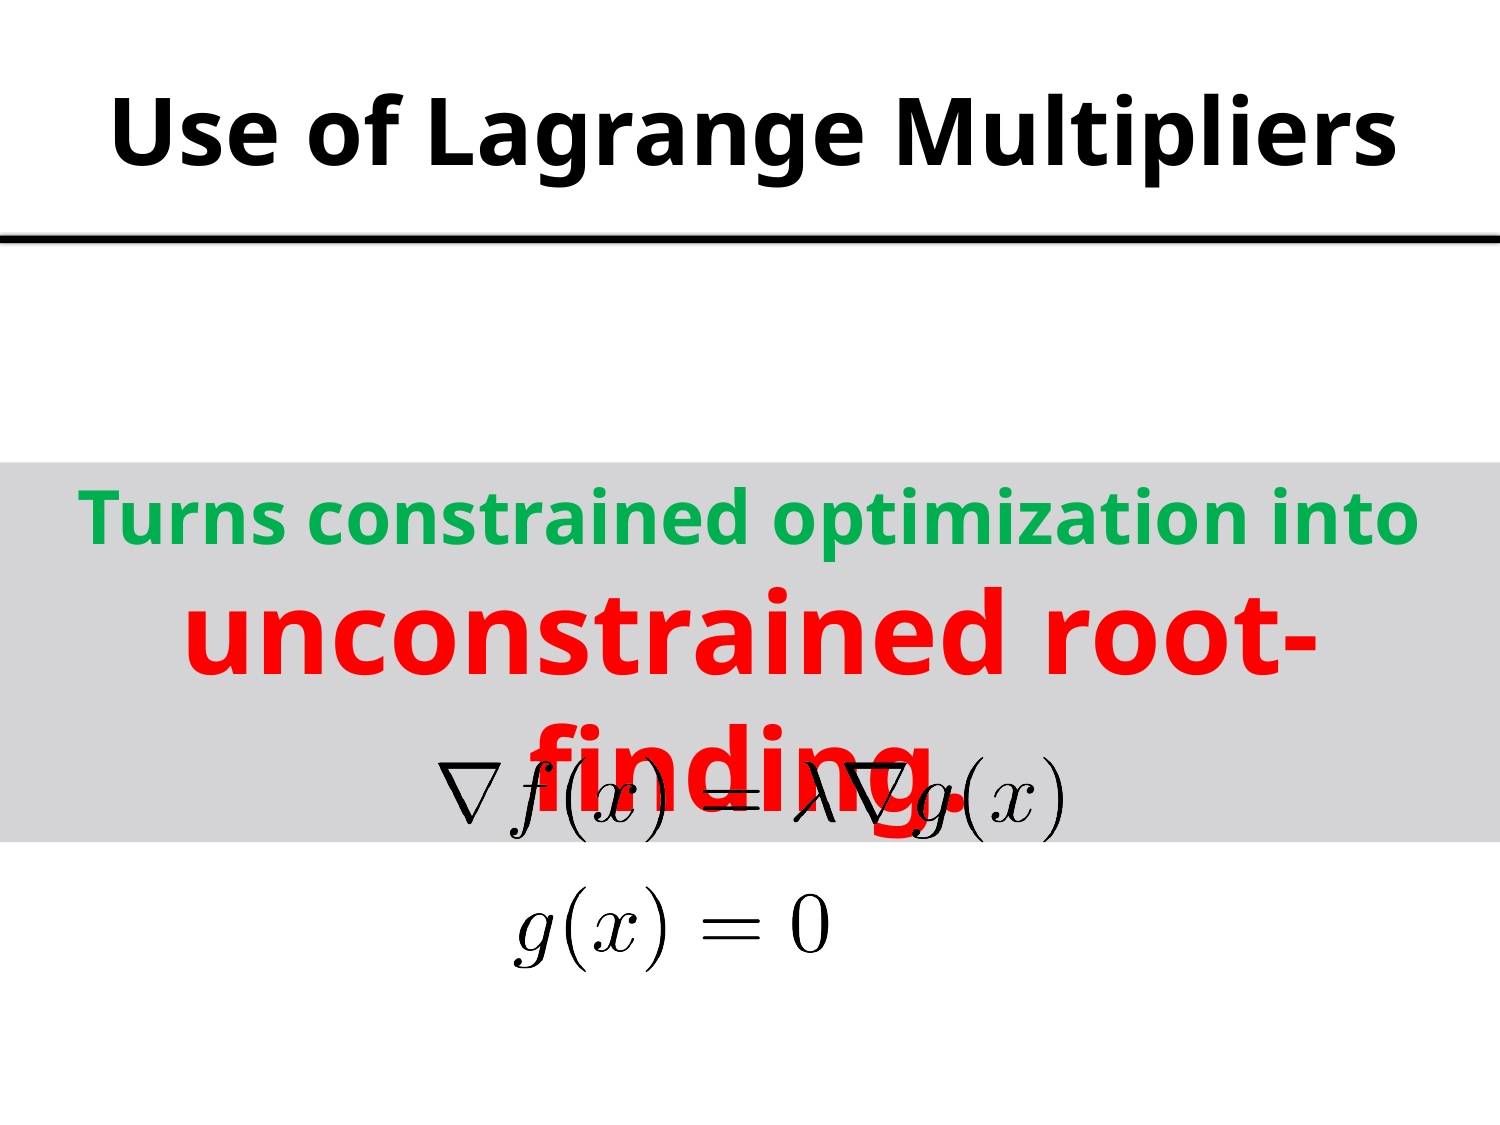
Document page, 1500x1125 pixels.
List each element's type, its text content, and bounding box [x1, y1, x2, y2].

picture [437, 756, 1063, 973]
title Use of Lagrange Multipliers [75, 25, 1425, 231]
text_box Turns constrained optimization into unconstrained root-finding. [0, 462, 1500, 843]
